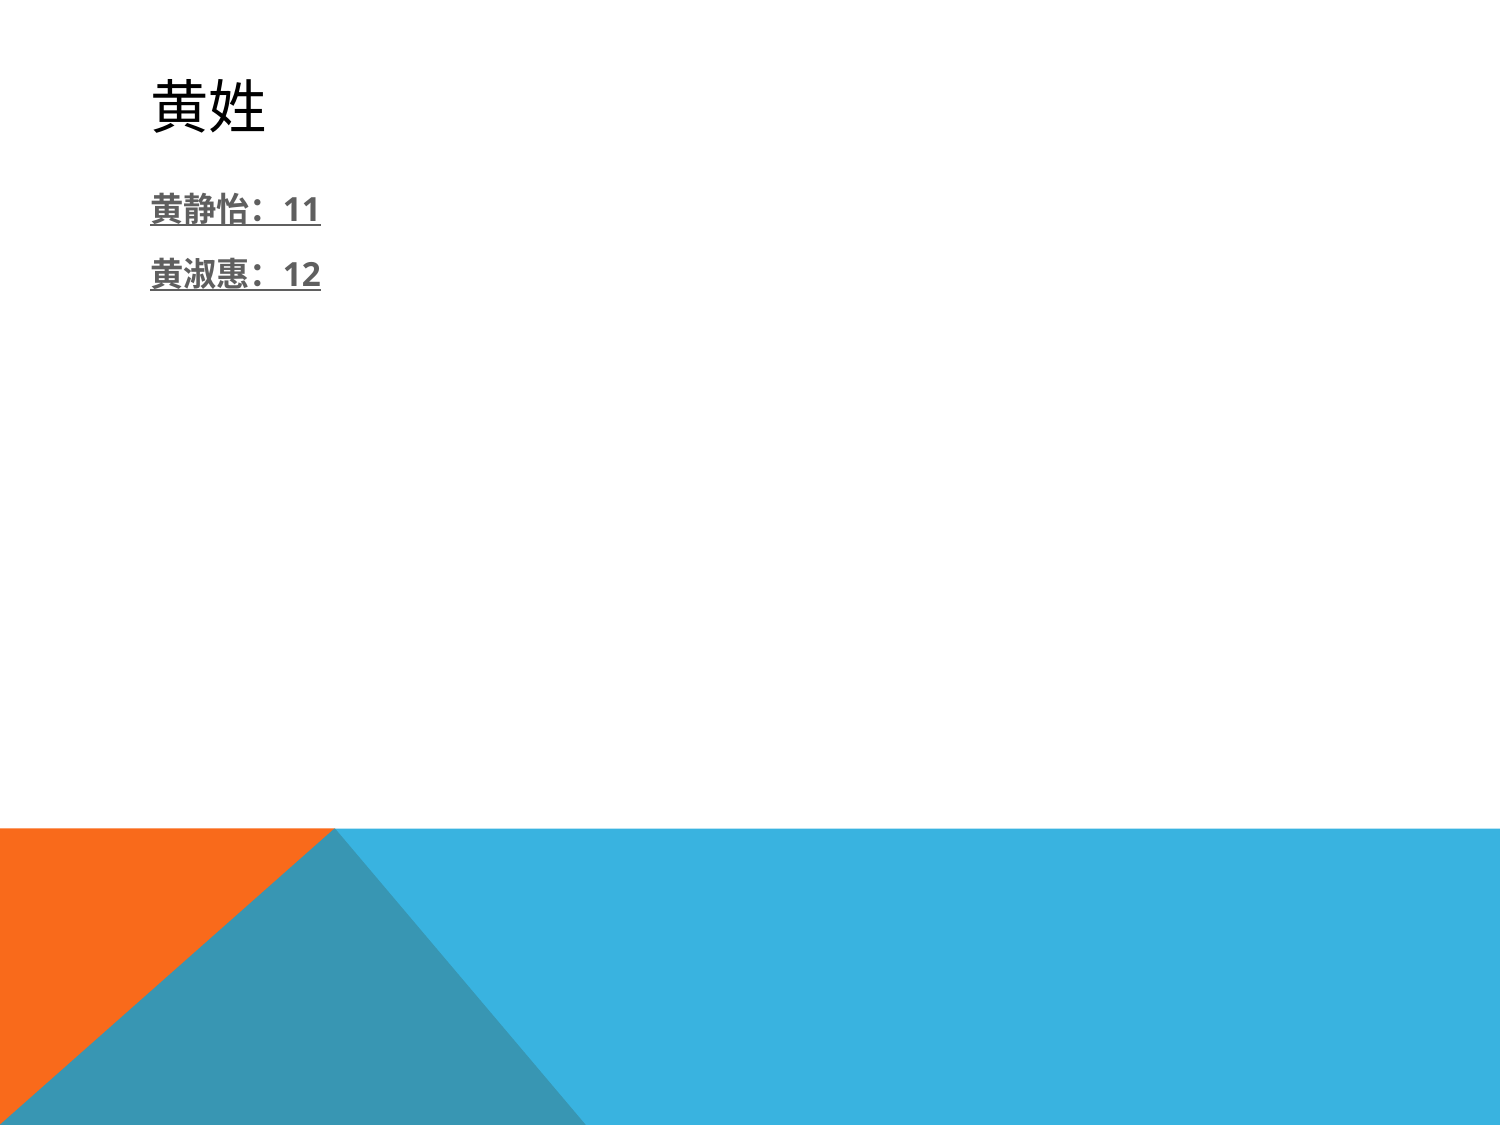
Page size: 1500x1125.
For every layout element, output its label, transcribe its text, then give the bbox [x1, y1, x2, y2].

list 黄静怡：11 黄淑惠：12 [135, 180, 1369, 768]
title 黄姓 [135, 60, 1369, 150]
